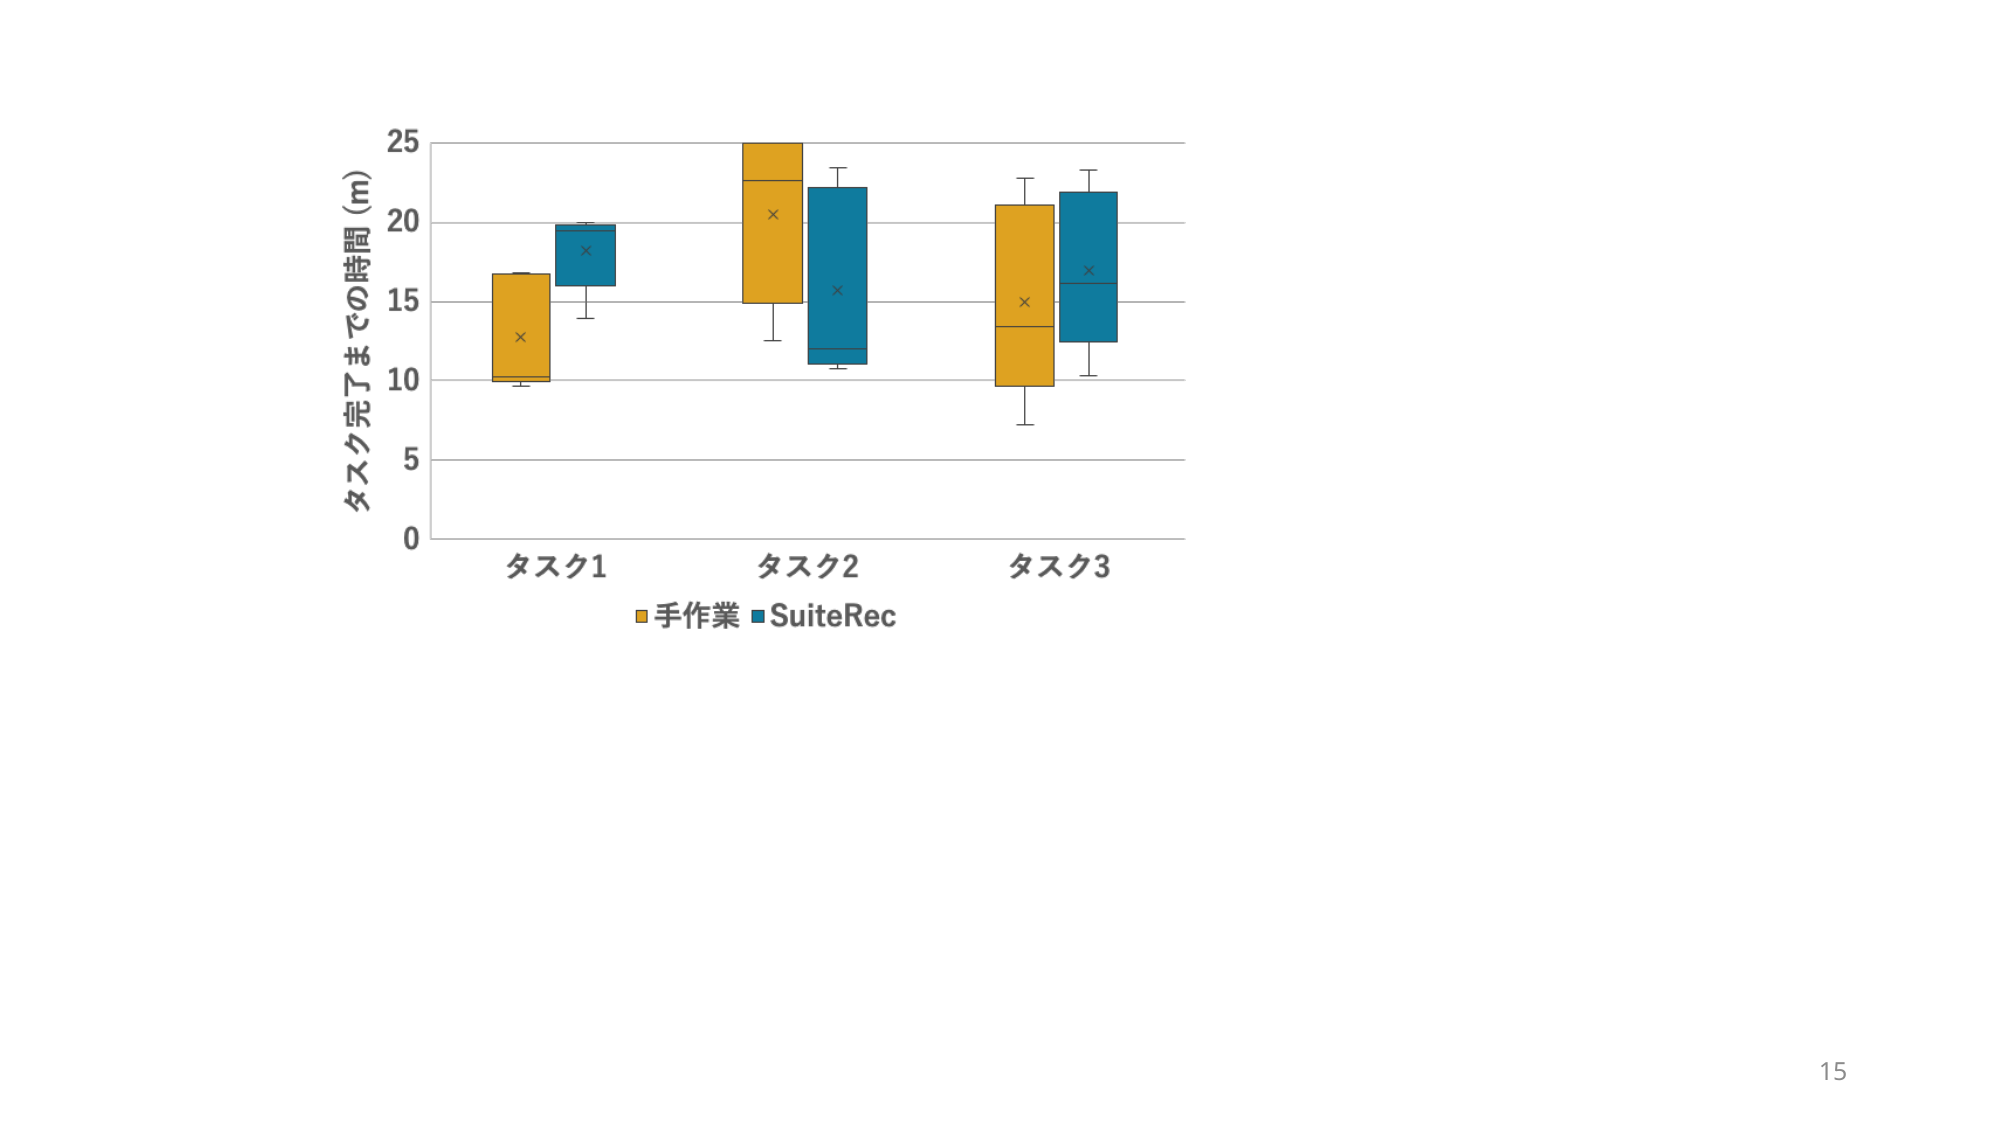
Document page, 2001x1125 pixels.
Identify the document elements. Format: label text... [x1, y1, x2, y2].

picture [333, 117, 1485, 832]
slide_number 15 [1412, 1042, 1863, 1103]
